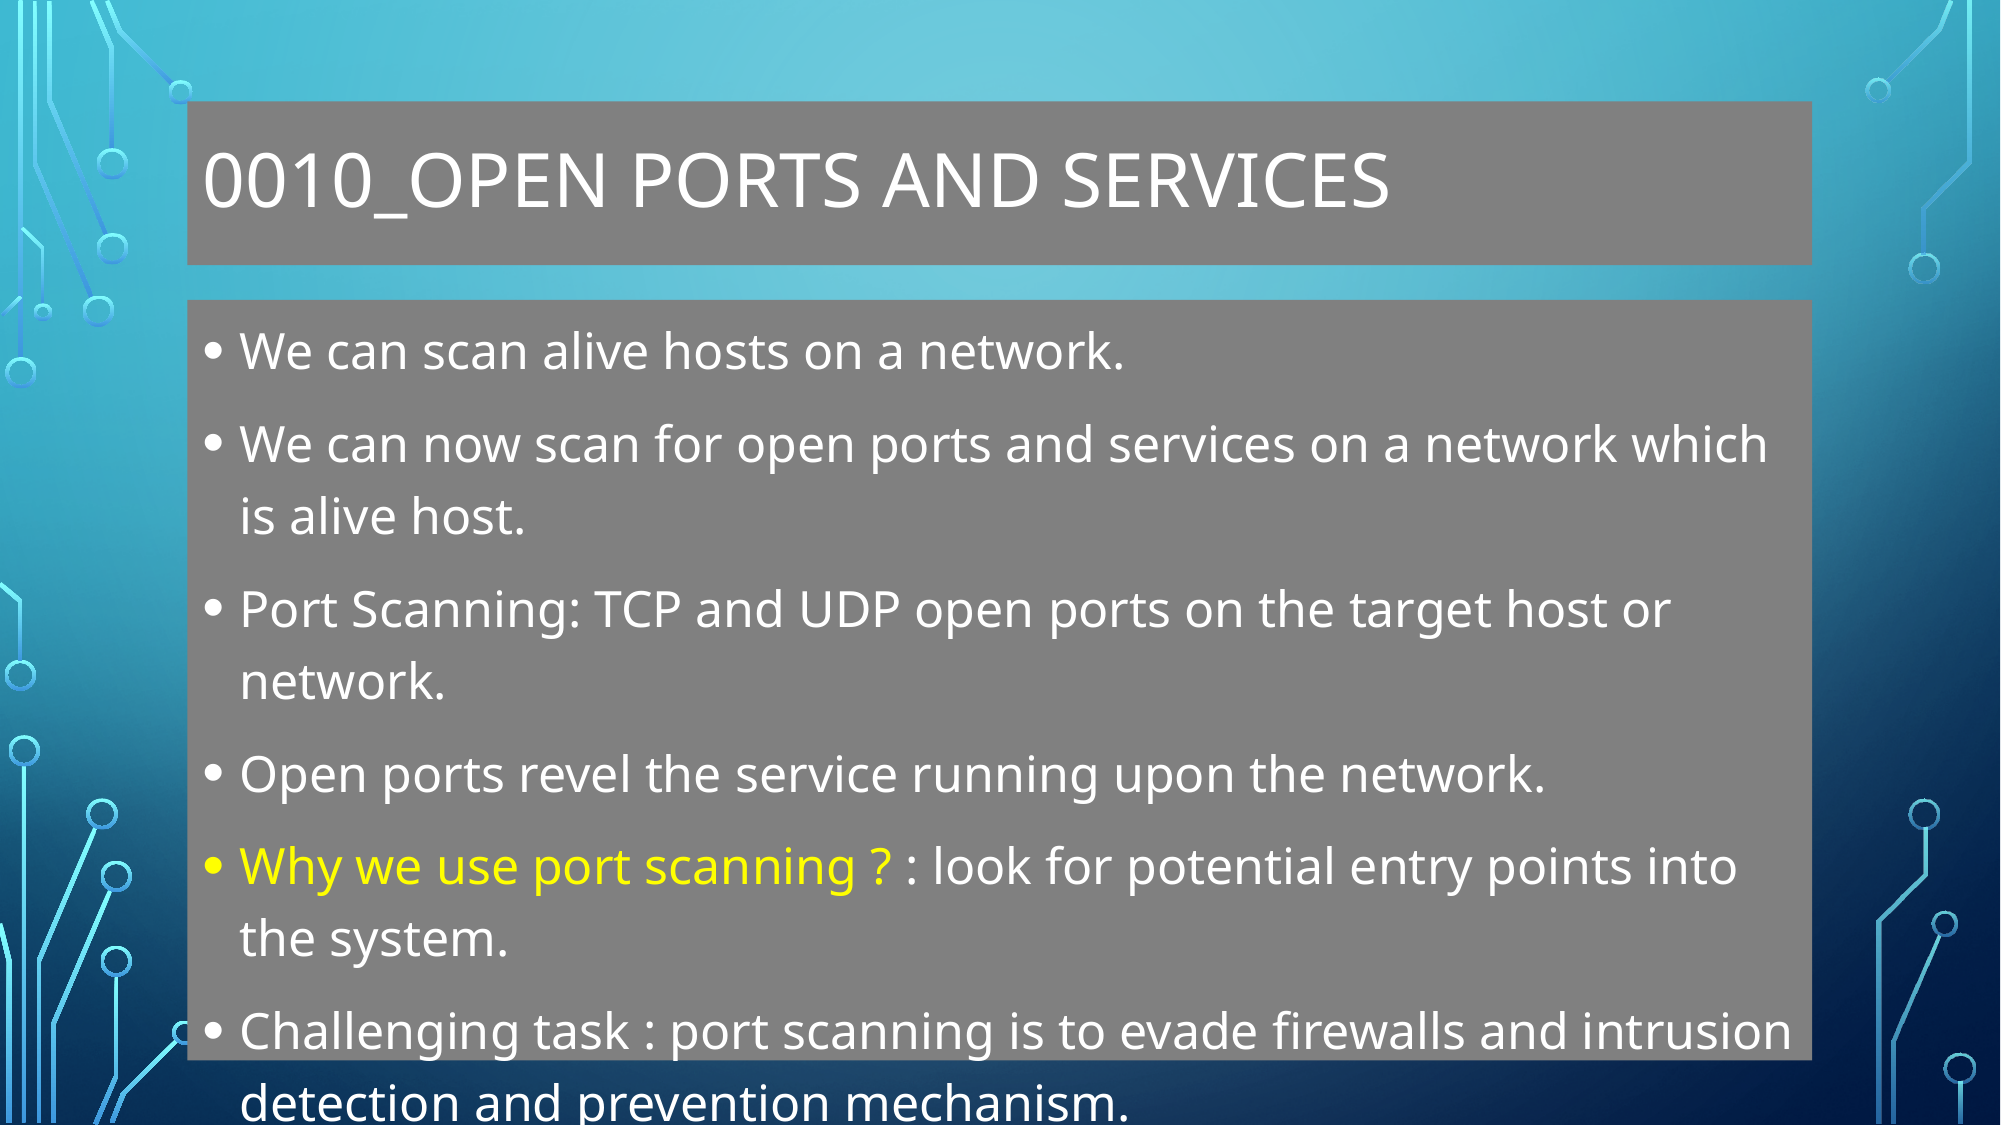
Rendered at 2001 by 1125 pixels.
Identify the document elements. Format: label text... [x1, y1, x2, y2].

title 0010_Open ports and Services [187, 101, 1813, 266]
list We can scan alive hosts on a network. We can now scan for open ports and services on a network which is alive host. Port Scanning: TCP and UDP open ports on the target host or network. Open ports revel the service running upon the network. Why we use port scanning ? : look for potential entry points into the system. Challenging task : port scanning is to evade firewalls and intrusion detection and prevention mechanism. Goal : make scan less noisy. [187, 299, 1813, 1061]
